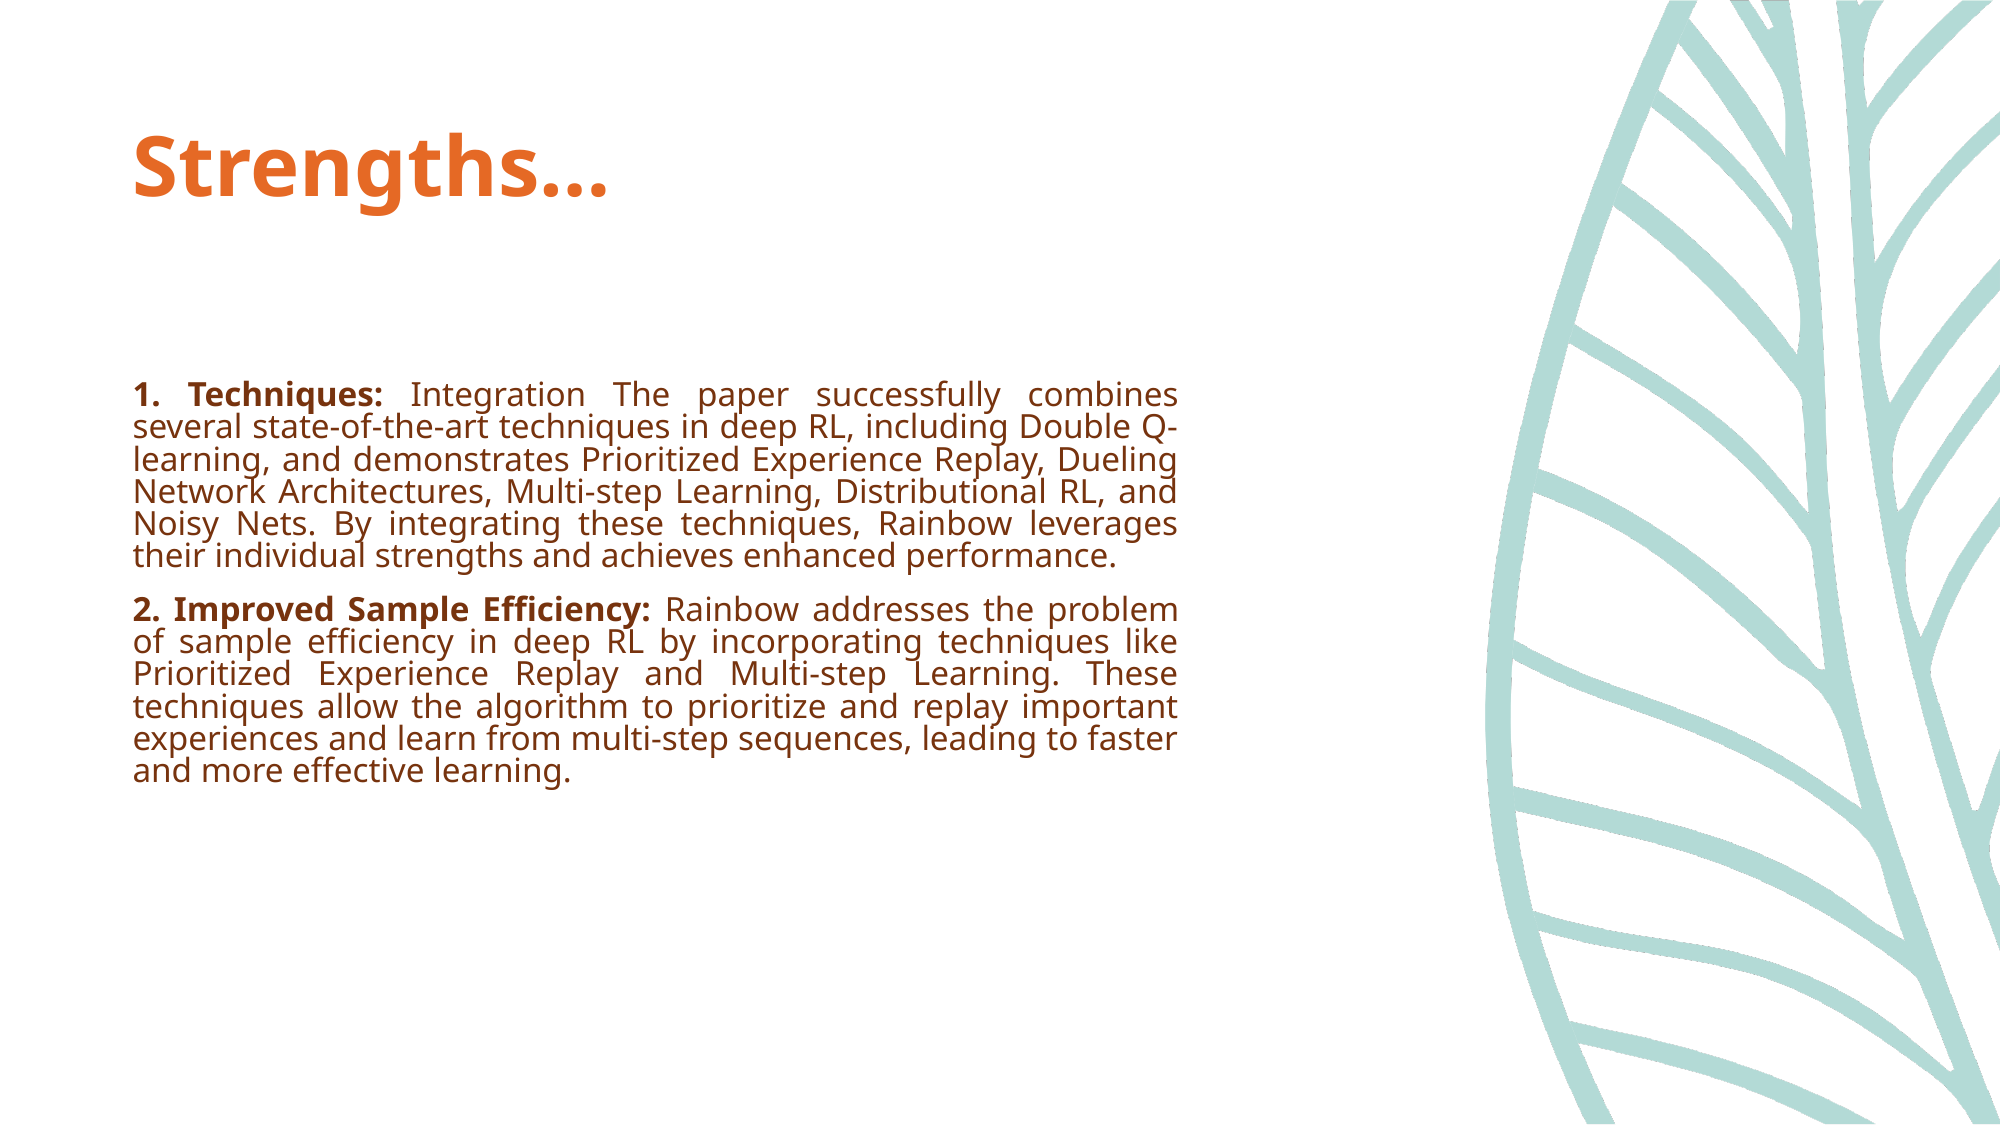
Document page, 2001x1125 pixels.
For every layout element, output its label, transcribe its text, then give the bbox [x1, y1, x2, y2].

picture [1485, 0, 2000, 1125]
list Techniques: Integration The paper successfully combines several state-of-the-art techniques in deep RL, including Double Q-learning, and demonstrates Prioritized Experience Replay, Dueling Network Architectures, Multi-step Learning, Distributional RL, and Noisy Nets. By integrating these techniques, Rainbow leverages their individual strengths and achieves enhanced performance. Improved Sample Efficiency: Rainbow addresses the problem of sample efficiency in deep RL by incorporating techniques like Prioritized Experience Replay and Multi-step Learning. These techniques allow the algorithm to prioritize and replay important experiences and learn from multi-step sequences, leading to faster and more effective learning. [124, 313, 1189, 851]
title Strengths… [124, 116, 1189, 313]
